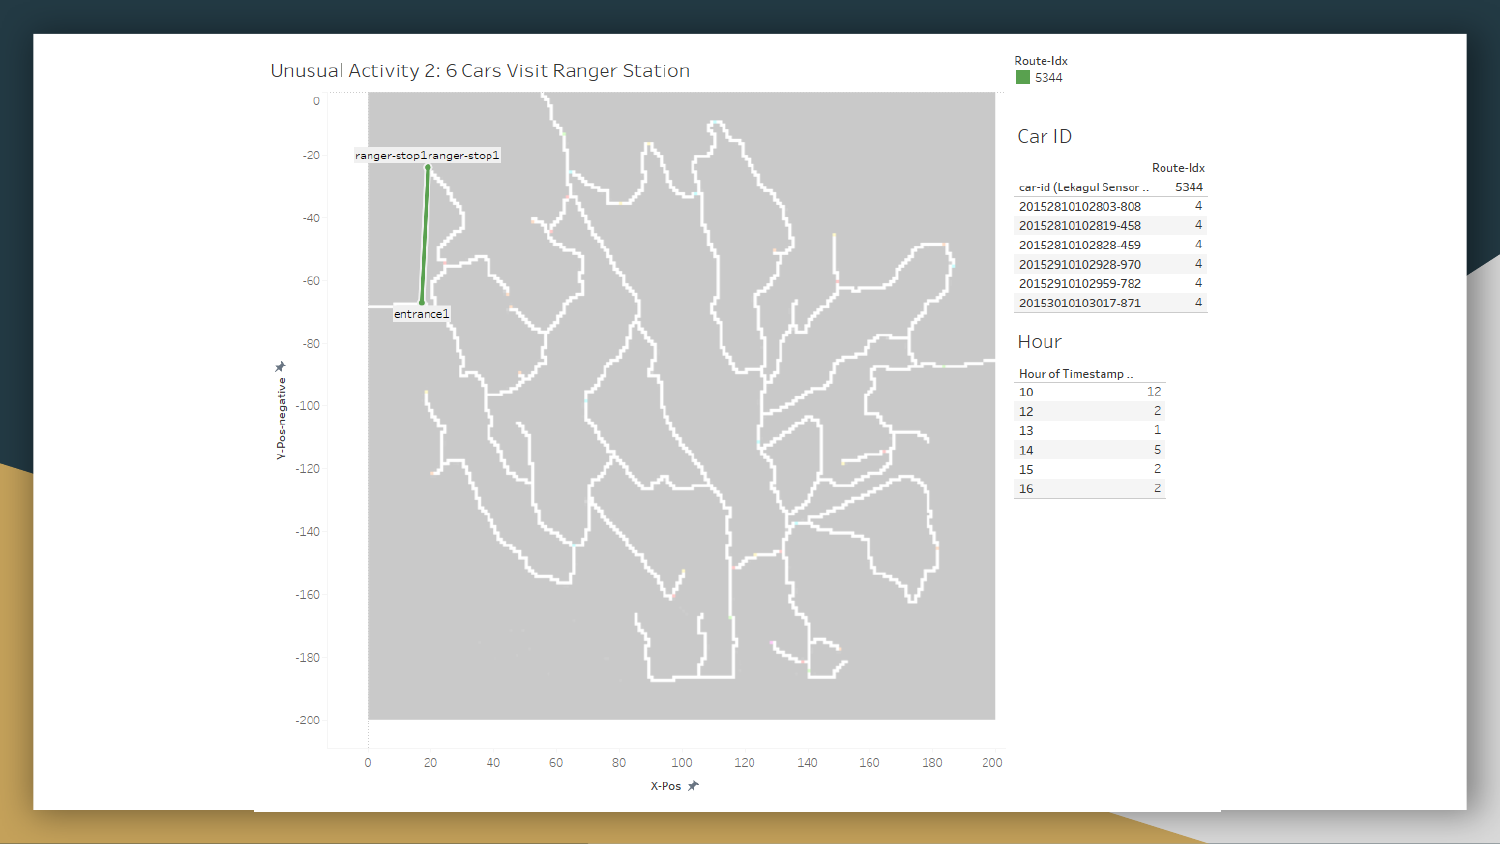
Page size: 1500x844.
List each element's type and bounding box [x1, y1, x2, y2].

picture [254, 38, 1221, 812]
